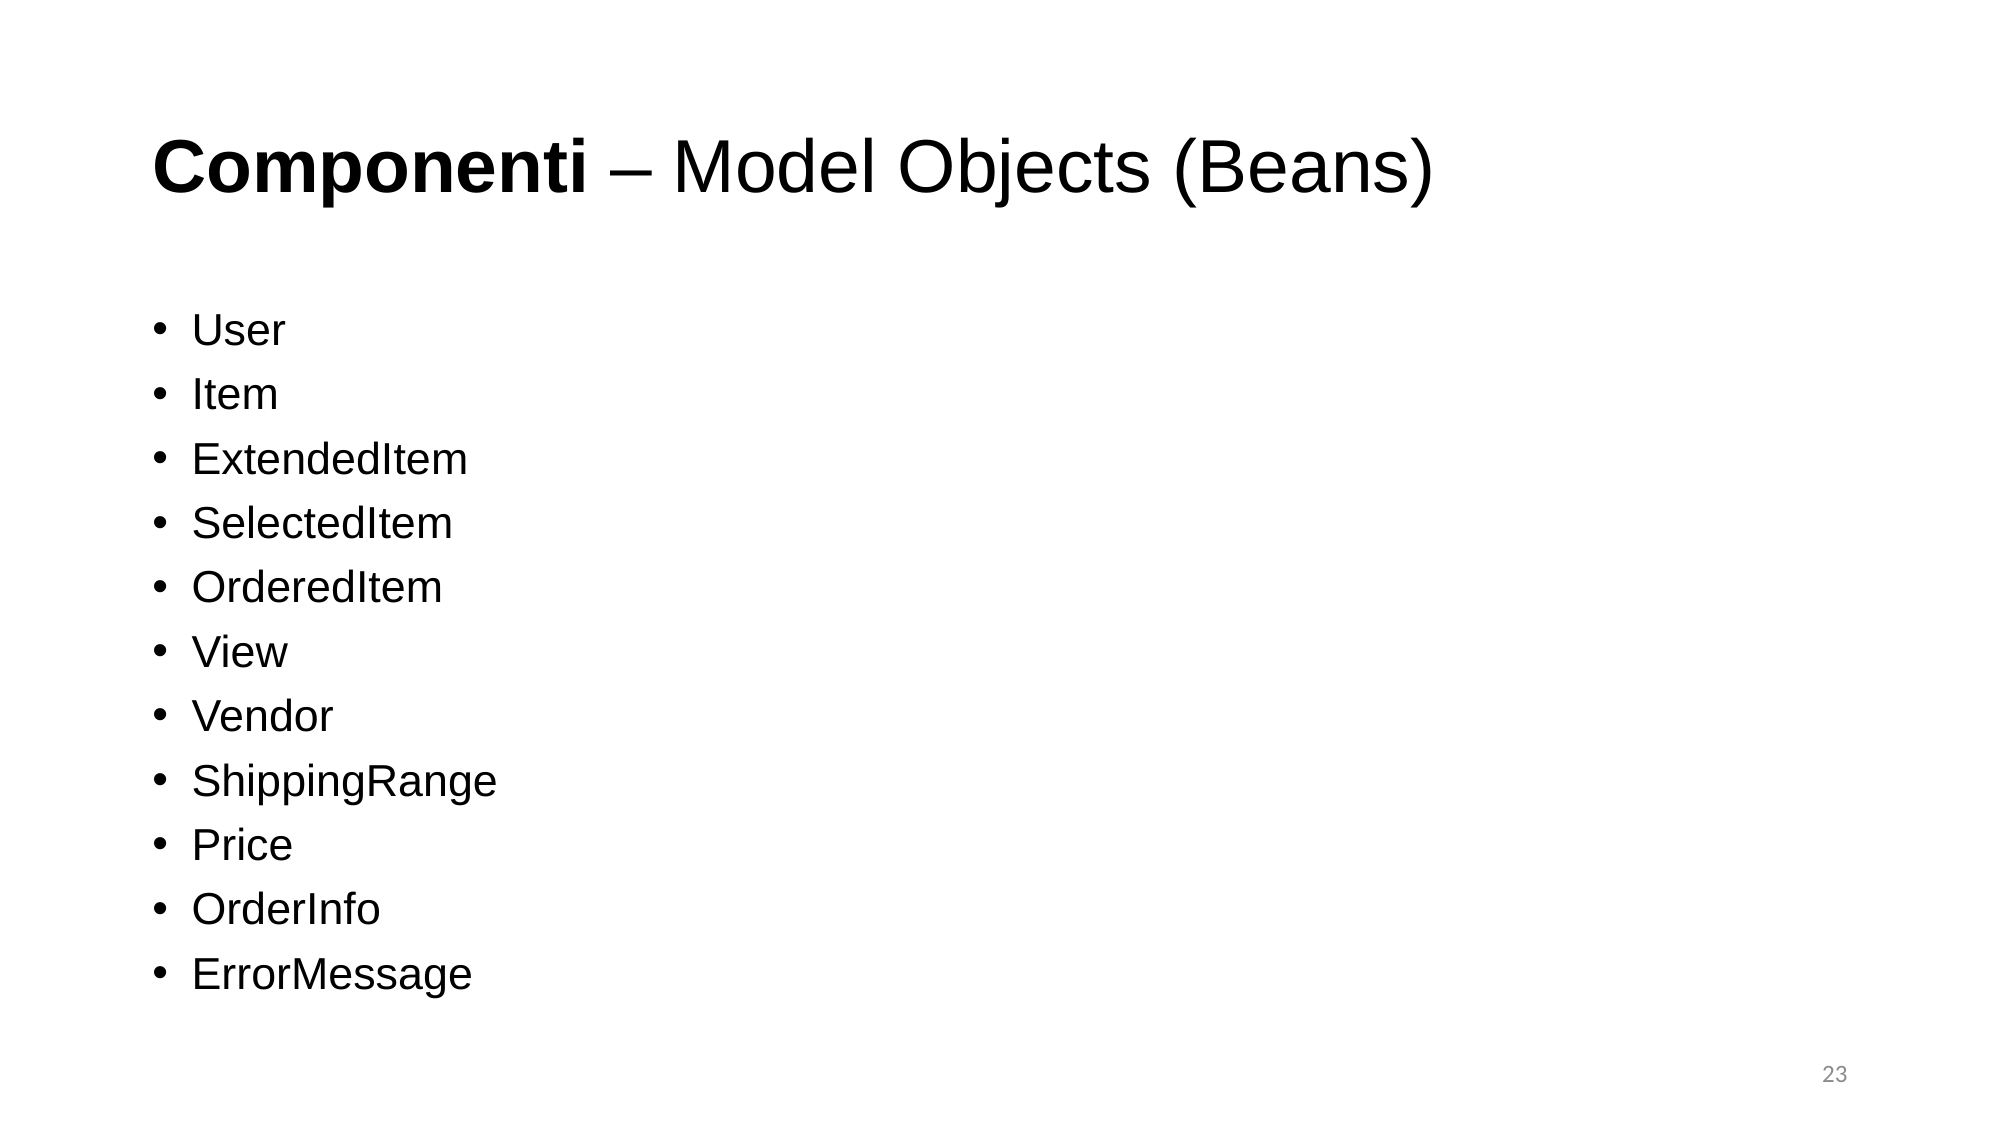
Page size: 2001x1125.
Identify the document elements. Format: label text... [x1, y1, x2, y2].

text_box Componenti – Model Objects (Beans) [137, 59, 1863, 278]
text_box 23 [1412, 1042, 1863, 1103]
text_box User Item ExtendedItem SelectedItem OrderedItem View Vendor ShippingRange Price OrderInfo ErrorMessage [137, 299, 1863, 1013]
